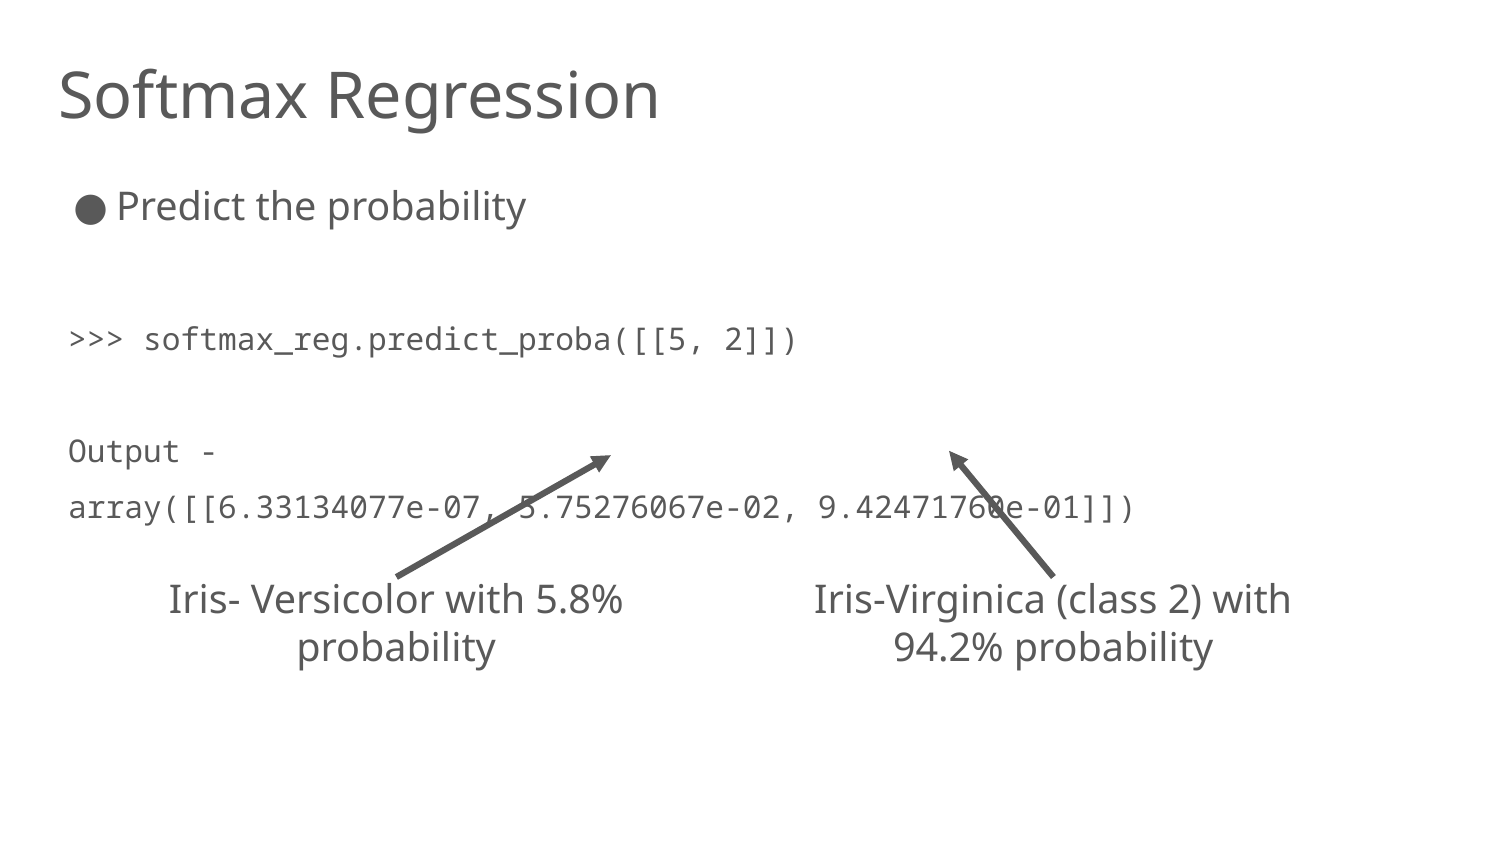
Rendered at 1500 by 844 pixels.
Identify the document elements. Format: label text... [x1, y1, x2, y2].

text_box Iris- Versicolor with 5.8% probability [143, 576, 650, 667]
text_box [948, 450, 1054, 578]
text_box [396, 454, 612, 578]
text_box Predict the probability >>> softmax_reg.predict_proba([[5, 2]]) Output - array([[6.33134077e-07, 5.75276067e-02, 9.42471760e-01]]) [58, 147, 1442, 482]
text_box Softmax Regression [58, 36, 1442, 138]
text_box Iris-Virginica (class 2) with 94.2% probability [800, 576, 1307, 667]
